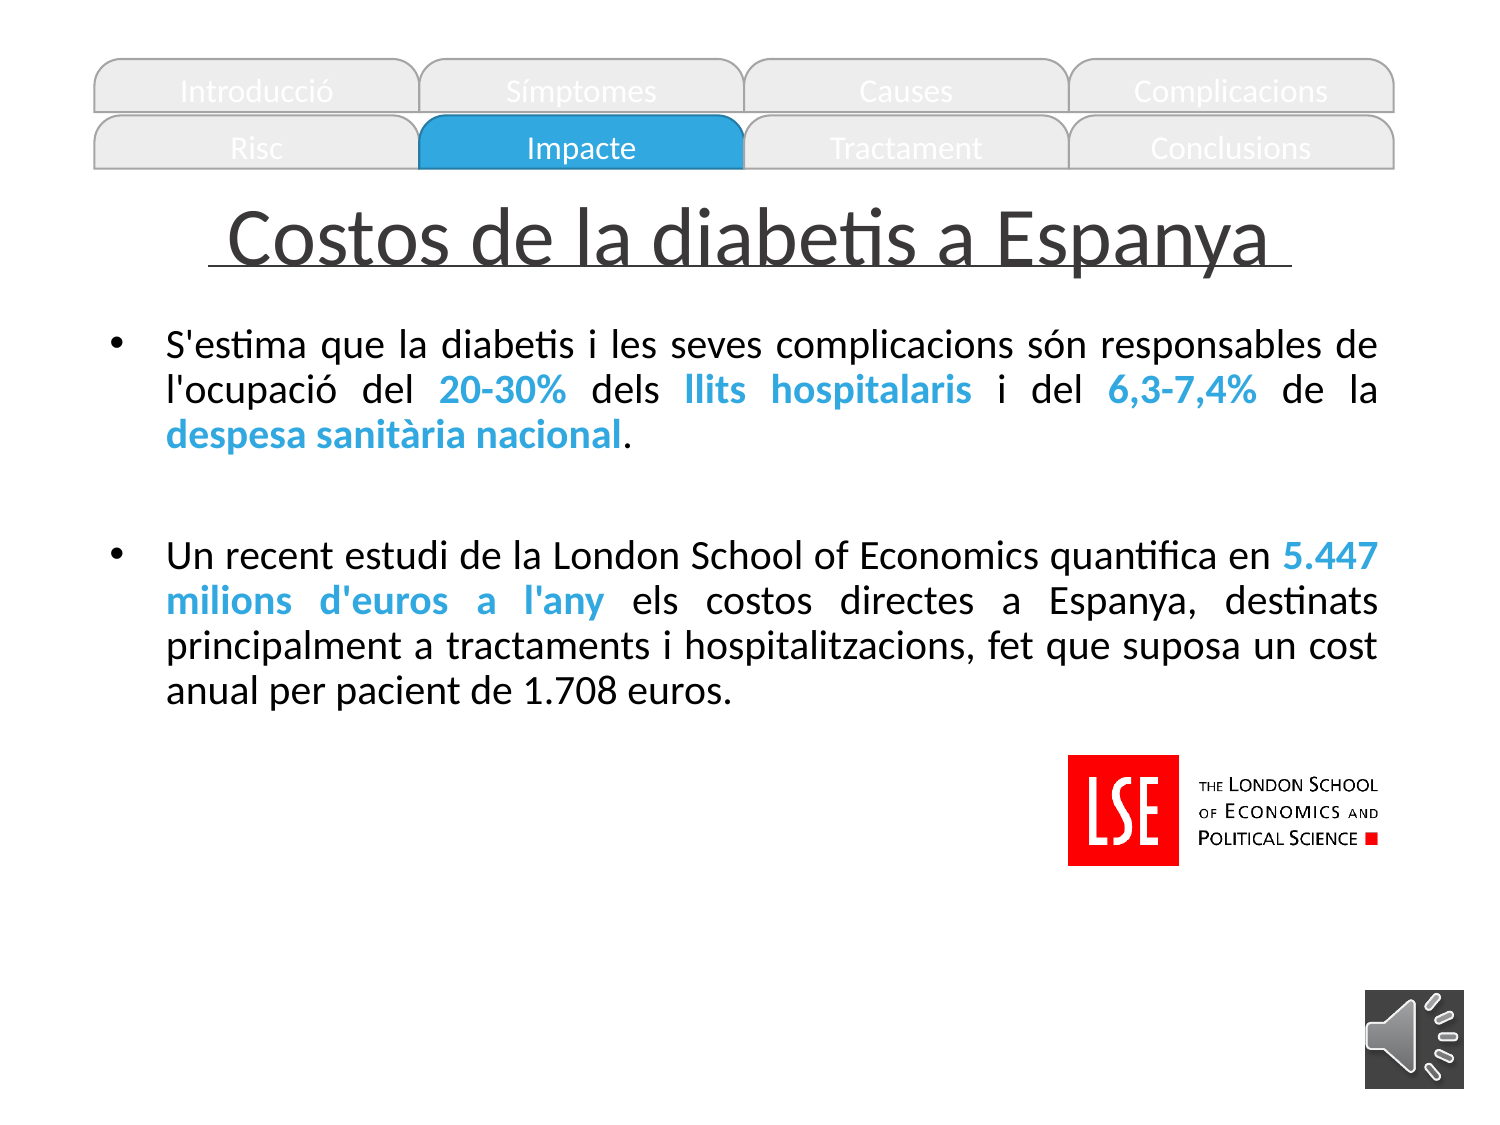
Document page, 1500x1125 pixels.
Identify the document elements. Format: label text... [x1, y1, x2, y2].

text_box Tractament [743, 114, 1069, 170]
text_box Impacte [418, 114, 744, 170]
text_box Conclusions [1067, 114, 1395, 170]
text_box Causes [743, 57, 1069, 114]
text_box Complicacions [1067, 57, 1395, 114]
picture [1364, 989, 1465, 1090]
picture [1068, 755, 1378, 866]
text_box Risc [93, 114, 419, 170]
text_box S'estima que la diabetis i les seves complicacions són responsables de l'ocupació del 20-30% dels llits hospitalaris i del 6,3-7,4% de la despesa sanitària nacional. Un recent estudi de la London School of Economics quantifica en 5.447 milions d'euros a l'any els costos directes a Espanya, destinats principalment a tractaments i hospitalitzacions, fet que suposa un cost anual per pacient de 1.708 euros. [94, 314, 1394, 811]
text_box Introducció [93, 57, 419, 114]
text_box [207, 174, 1292, 291]
text_box Símptomes [418, 57, 744, 114]
